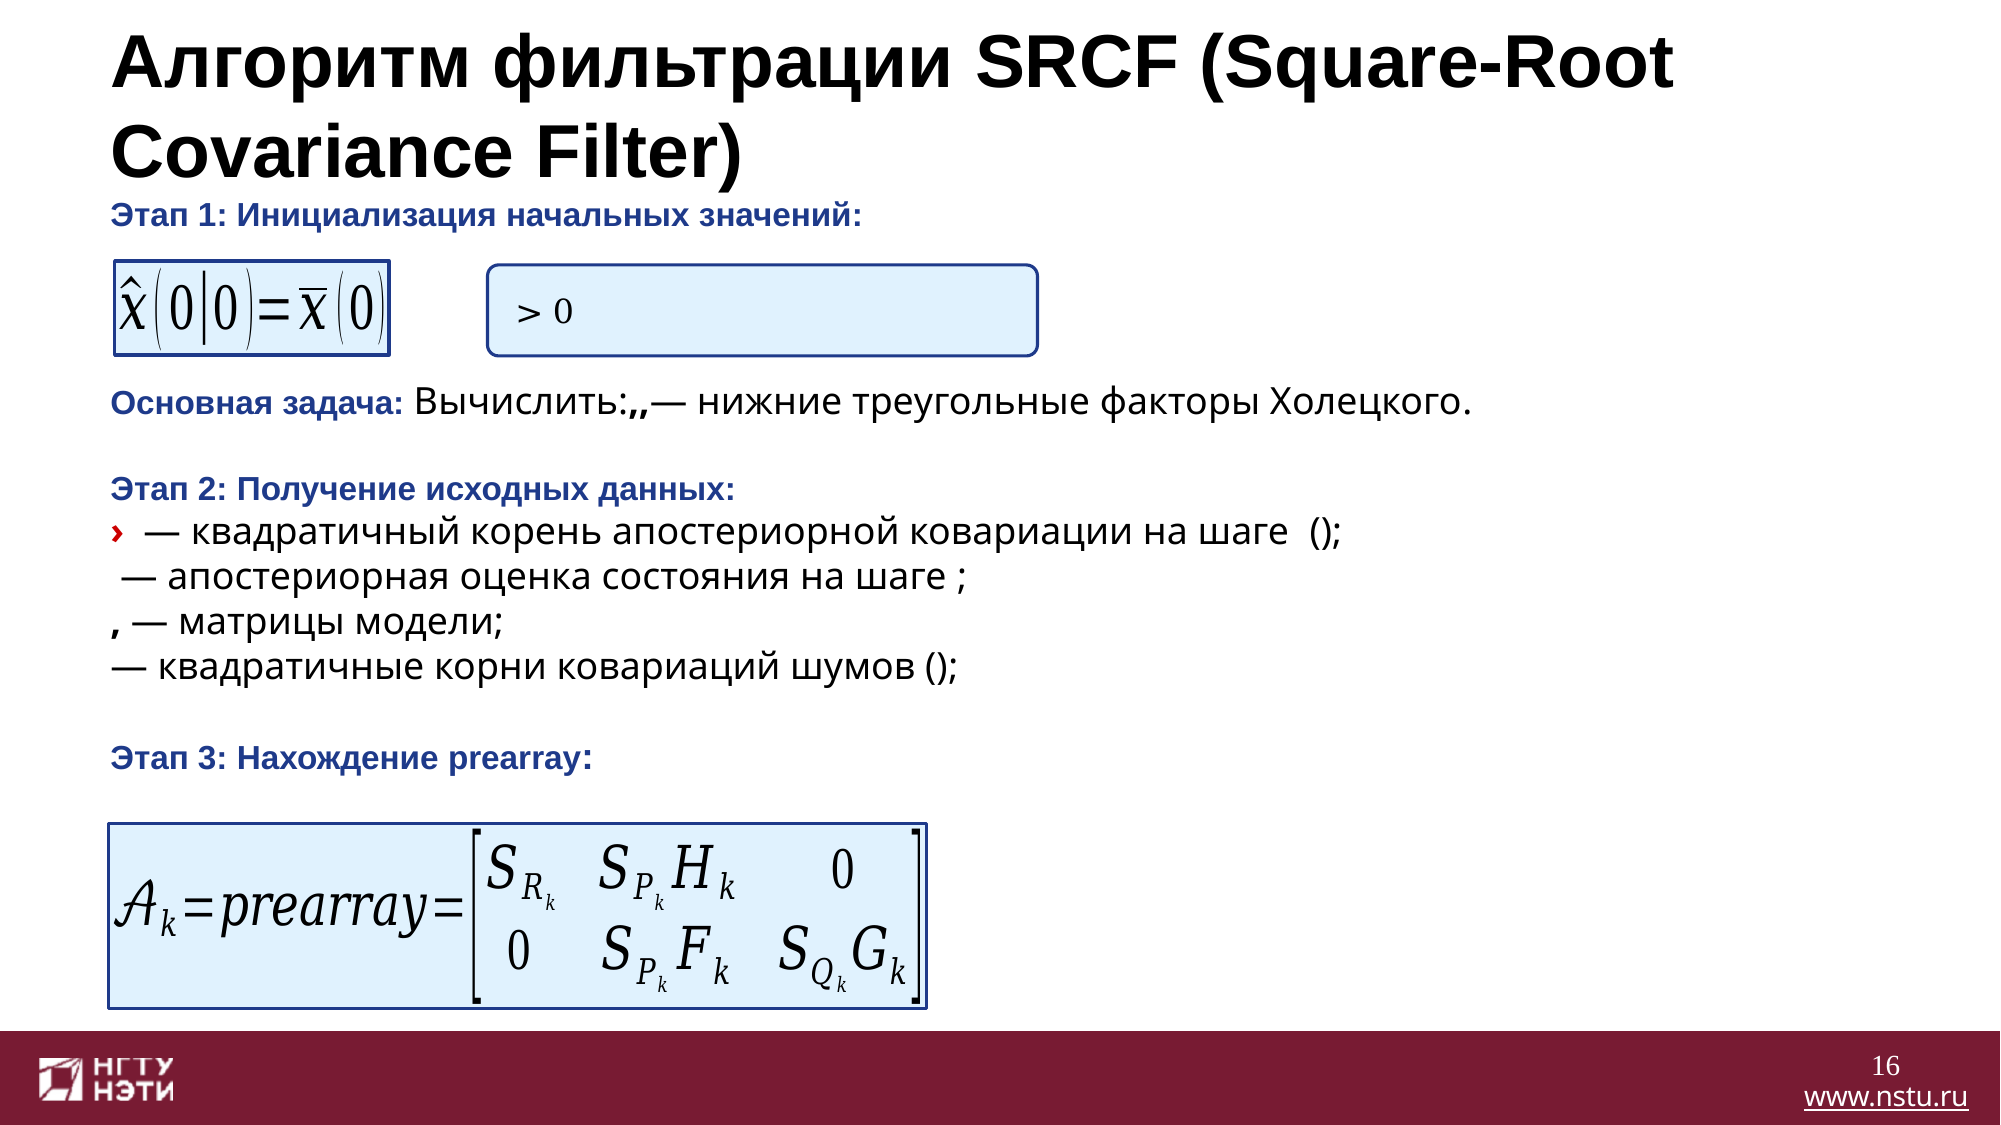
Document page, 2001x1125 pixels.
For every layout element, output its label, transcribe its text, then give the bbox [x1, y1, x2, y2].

picture [39, 1058, 173, 1101]
title Алгоритм фильтрации SRCF (Square-Root Covariance Filter) [110, 12, 1812, 195]
slide_number 16 [1440, 1046, 1900, 1092]
text_box www.nstu.ru [1787, 1076, 2000, 1124]
